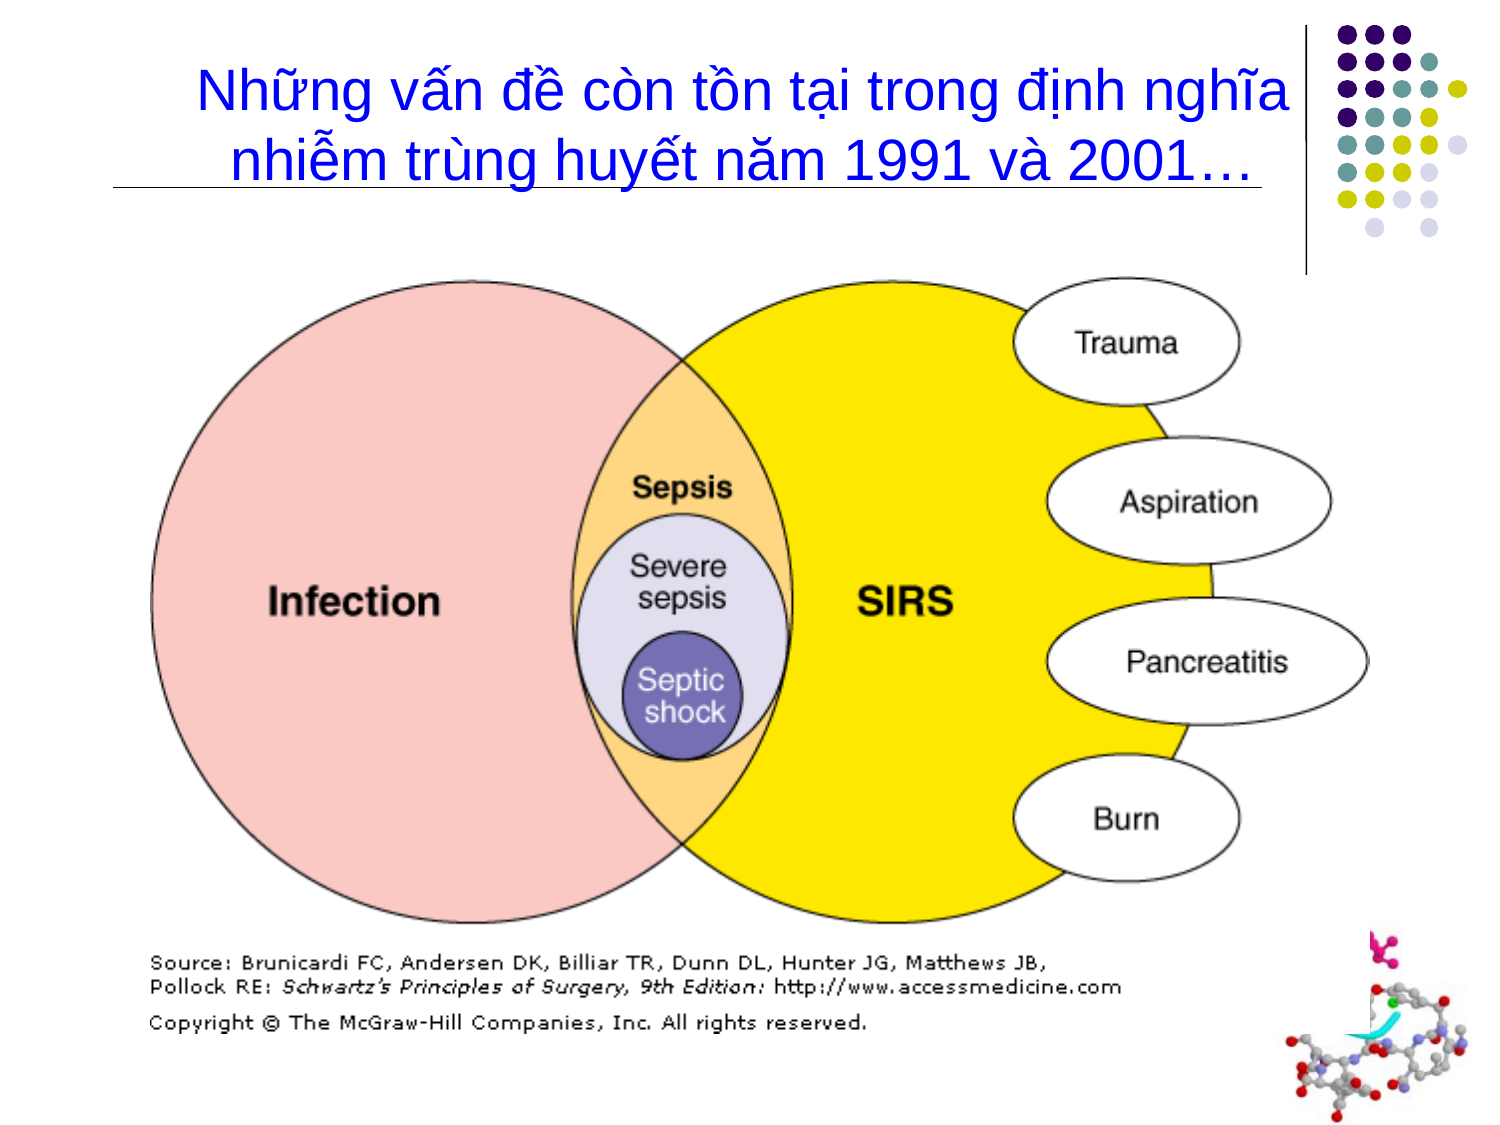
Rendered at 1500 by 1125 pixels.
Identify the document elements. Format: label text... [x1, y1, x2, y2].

title Những vấn đề còn tồn tại trong định nghĩa nhiễm trùng huyết năm 1991 và 2001… [125, 45, 1363, 200]
picture [1275, 920, 1472, 1125]
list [149, 276, 1370, 1034]
